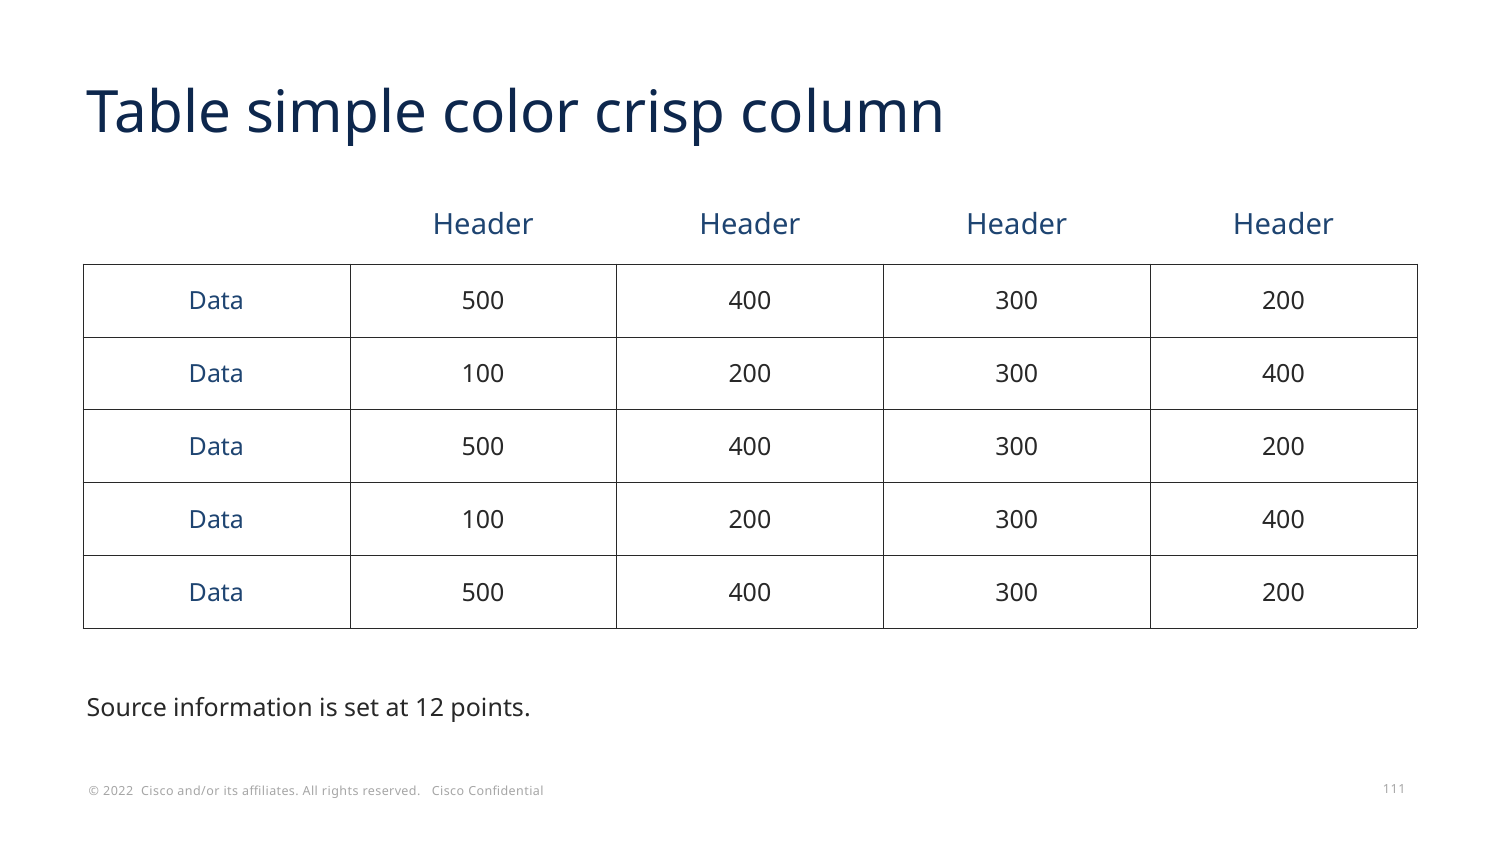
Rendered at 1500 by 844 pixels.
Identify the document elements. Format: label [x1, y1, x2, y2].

table_cell [84, 556, 350, 628]
table_cell [884, 265, 1150, 337]
table_cell [617, 410, 883, 482]
table_cell [1151, 483, 1417, 555]
table_cell [84, 338, 350, 409]
text_box [71, 686, 1250, 741]
title [71, 55, 1441, 176]
table_cell [617, 556, 883, 628]
table_cell [617, 338, 883, 409]
table_cell [1151, 265, 1417, 337]
table_cell [351, 483, 616, 555]
table_cell [351, 265, 616, 337]
table_cell [351, 410, 616, 482]
table_cell [617, 483, 883, 555]
table_cell [84, 265, 350, 337]
table_header [83, 182, 1417, 264]
table_cell [1151, 338, 1417, 409]
table_cell [84, 410, 350, 482]
table_cell [351, 338, 616, 409]
table_cell [884, 338, 1150, 409]
table_cell [351, 556, 616, 628]
table_cell [84, 483, 350, 555]
table_cell [617, 265, 883, 337]
table_cell [1151, 556, 1417, 628]
table_cell [884, 410, 1150, 482]
table_cell [884, 556, 1150, 628]
table_cell [884, 483, 1150, 555]
table_cell [1151, 410, 1417, 482]
